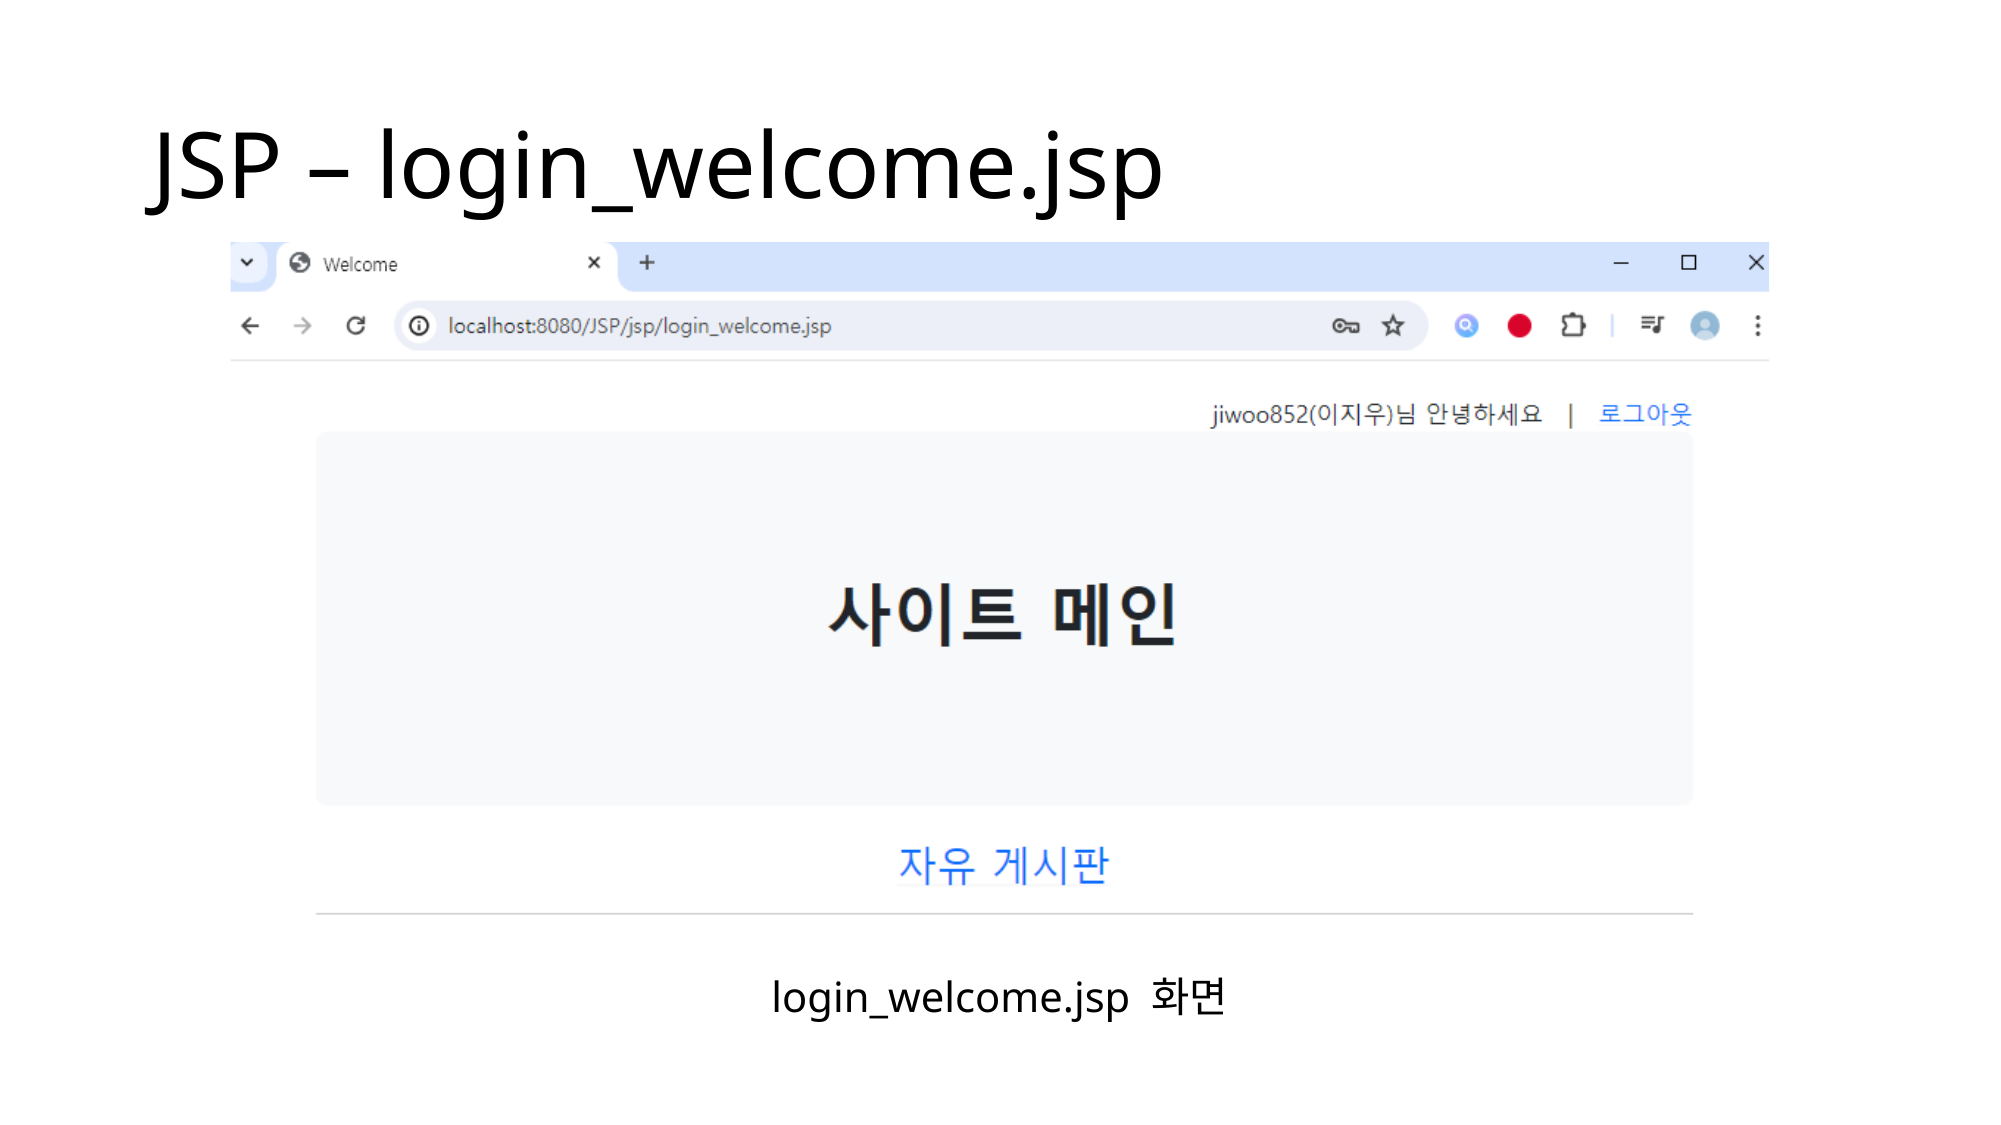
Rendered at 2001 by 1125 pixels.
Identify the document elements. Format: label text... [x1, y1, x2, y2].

title JSP – login_welcome.jsp [137, 59, 1863, 278]
text_box login_welcome.jsp 화면 [54, 968, 1945, 1087]
picture [230, 241, 1770, 970]
